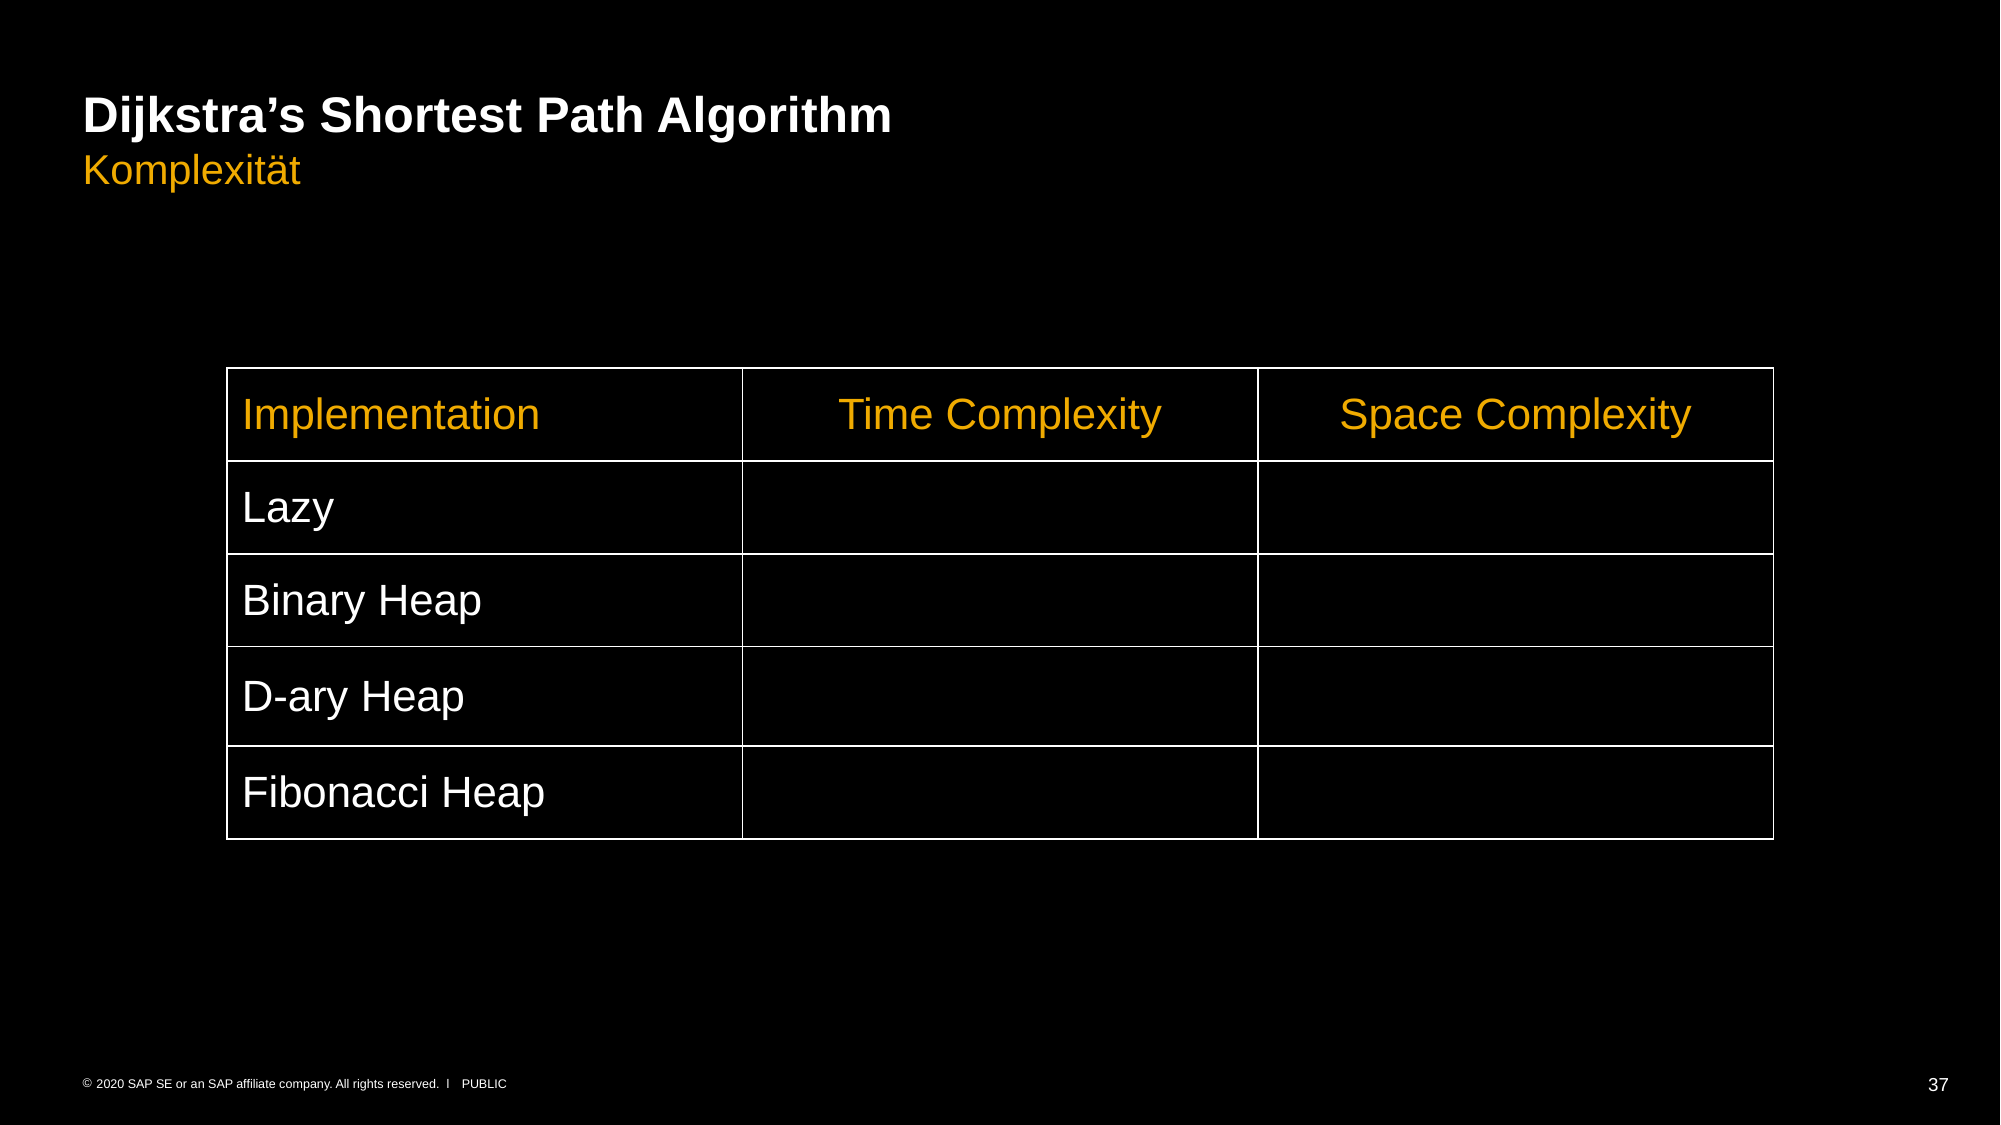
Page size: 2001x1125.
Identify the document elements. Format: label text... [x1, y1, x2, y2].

title Dijkstra’s Shortest Path Algorithm Komplexität [82, 82, 1918, 194]
